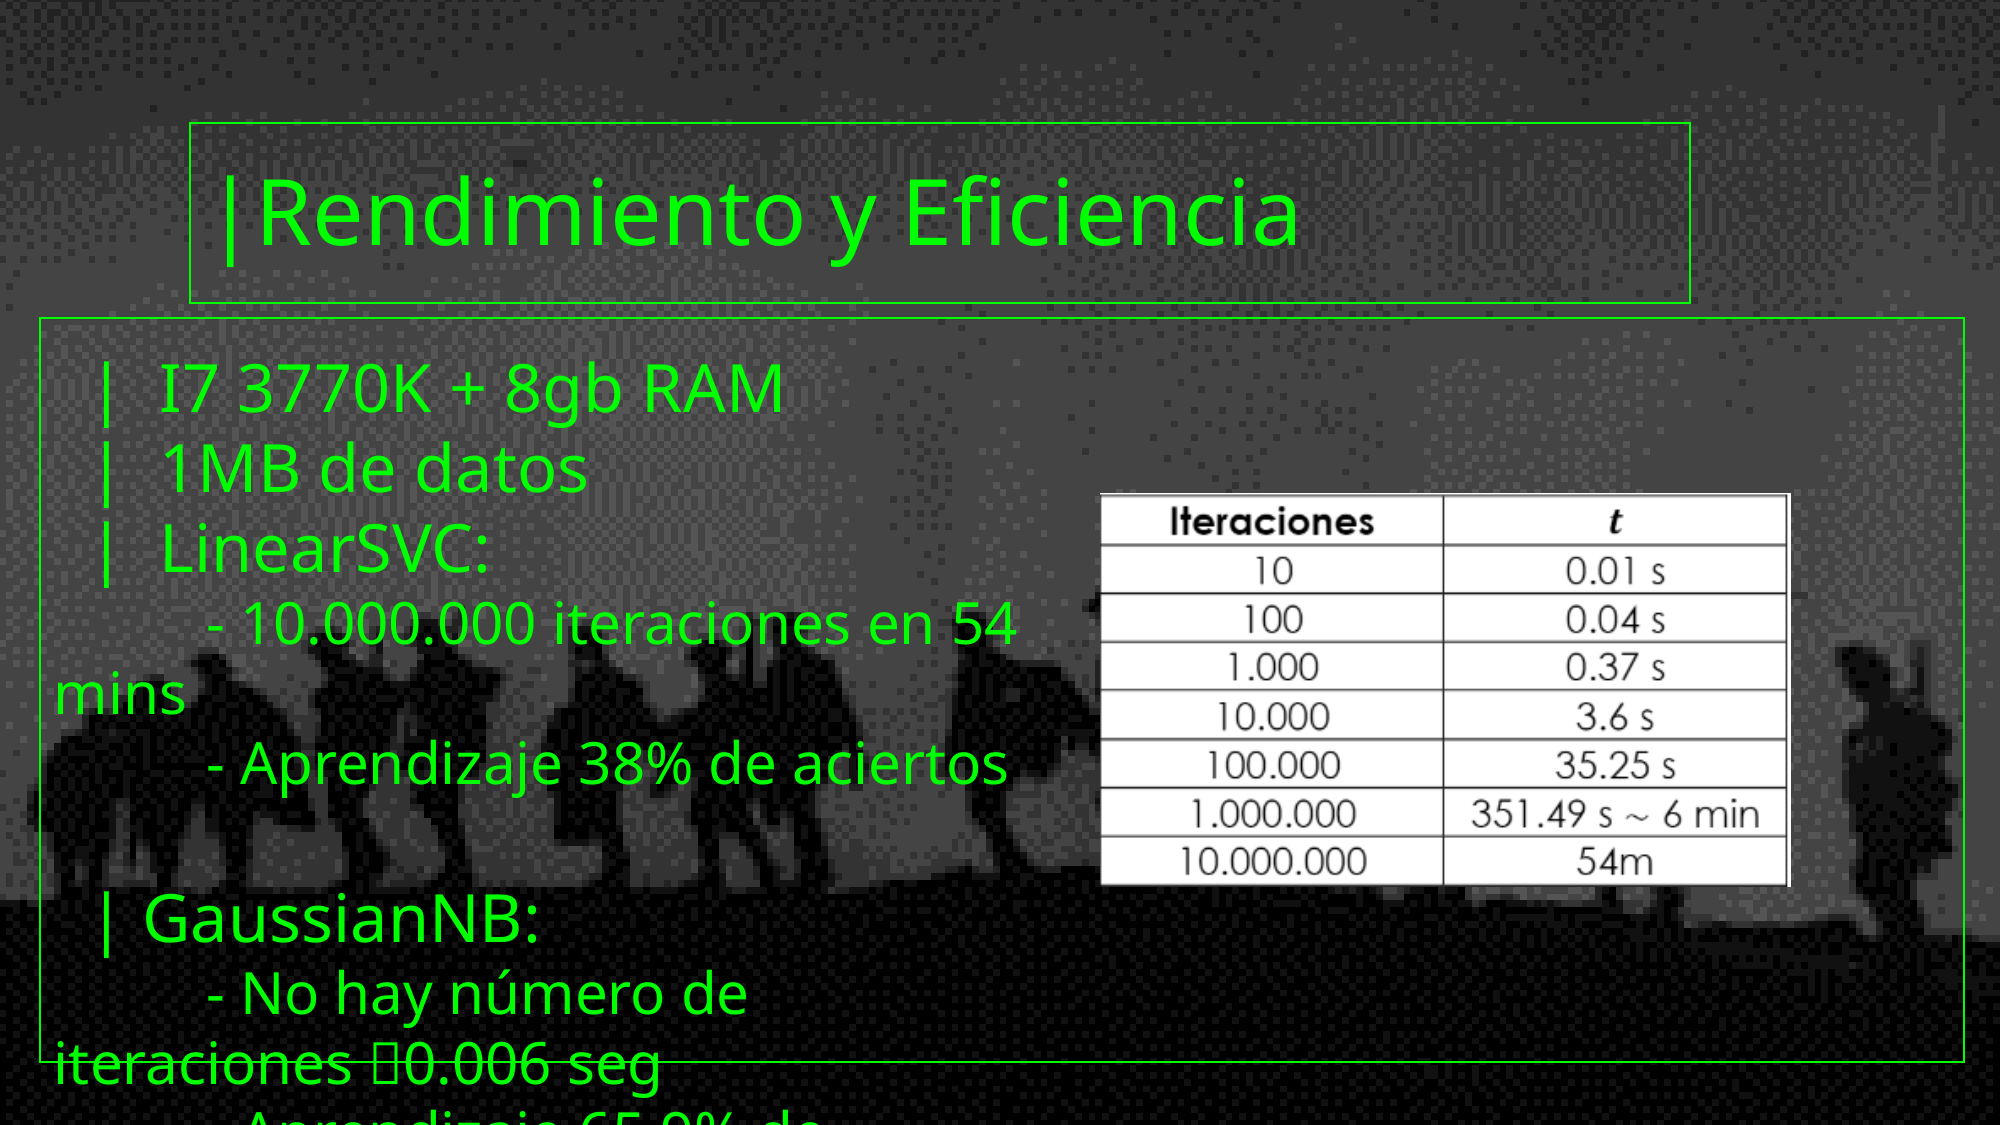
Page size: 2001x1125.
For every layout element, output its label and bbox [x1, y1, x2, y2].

picture [1100, 493, 1791, 887]
list [0, 0, 2000, 1125]
